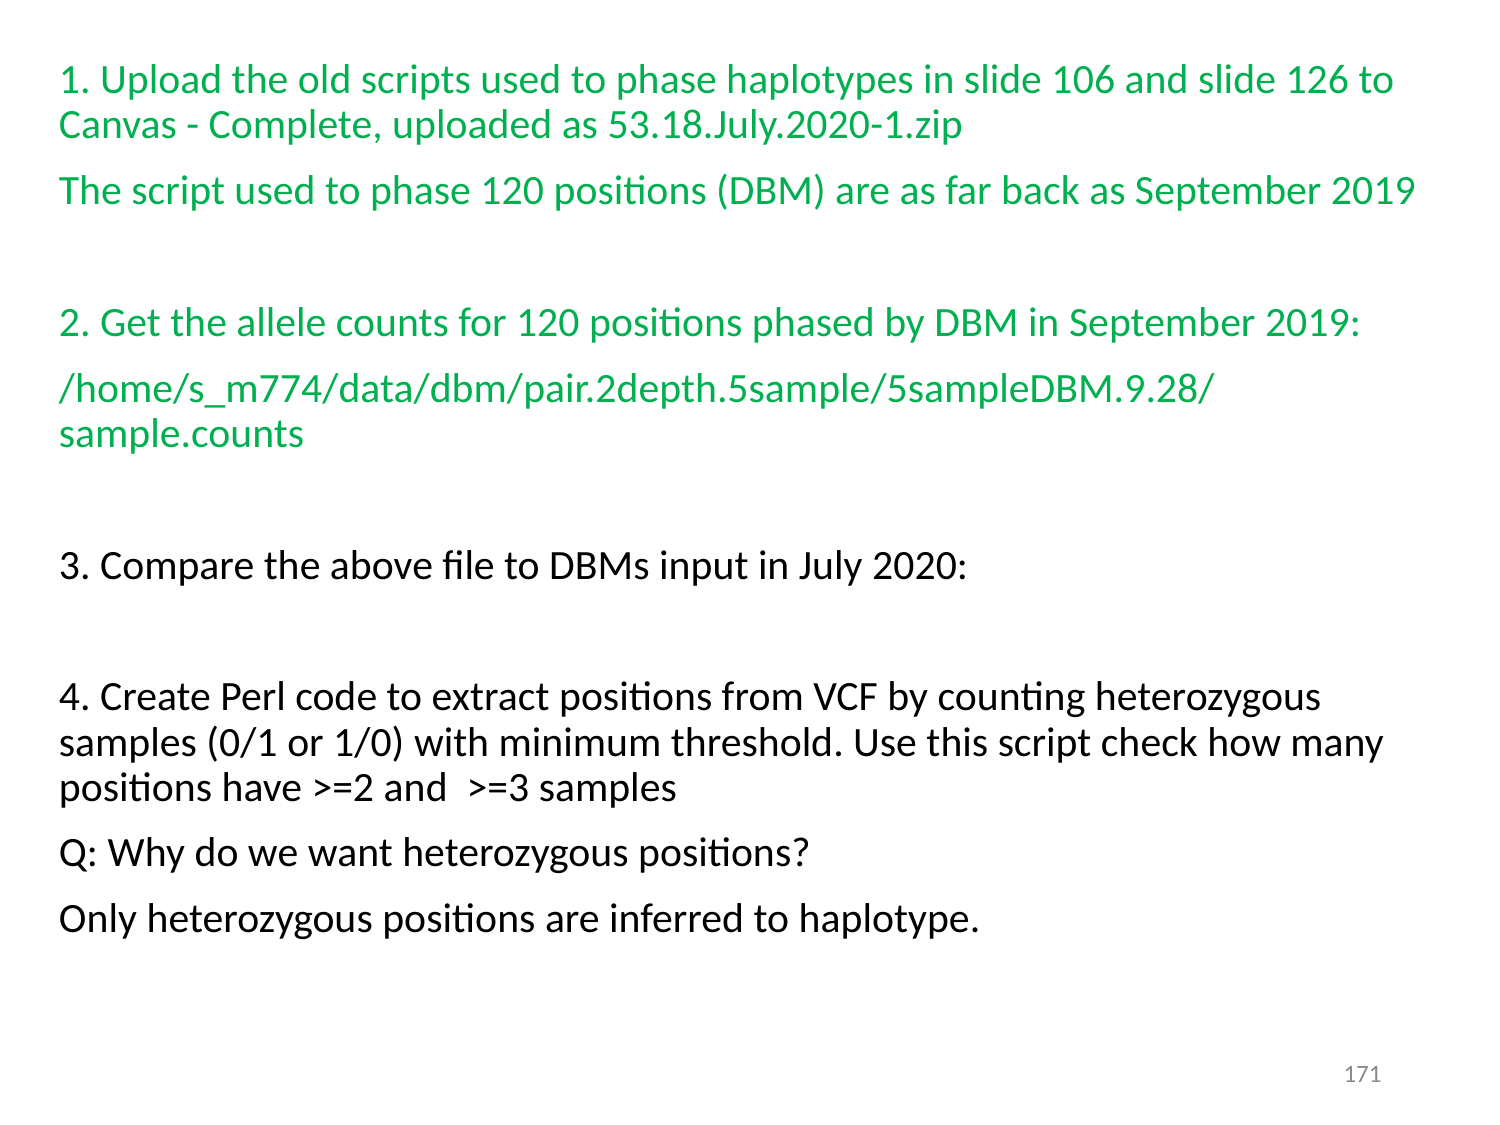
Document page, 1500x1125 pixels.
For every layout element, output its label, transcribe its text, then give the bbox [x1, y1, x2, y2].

list 1. Upload the old scripts used to phase haplotypes in slide 106 and slide 126 to Canvas - Complete, uploaded as 53.18.July.2020-1.zip The script used to phase 120 positions (DBM) are as far back as September 2019 2. Get the allele counts for 120 positions phased by DBM in September 2019: /home/s_m774/data/dbm/pair.2depth.5sample/5sampleDBM.9.28/sample.counts 3. Compare the above file to DBMs input in July 2020: 4. Create Perl code to extract positions from VCF by counting heterozygous samples (0/1 or 1/0) with minimum threshold. Use this script check how many positions have >=2 and >=3 samples Q: Why do we want heterozygous positions? Only heterozygous positions are inferred to haplotype. [43, 50, 1453, 1075]
slide_number 171 [1059, 1042, 1397, 1103]
